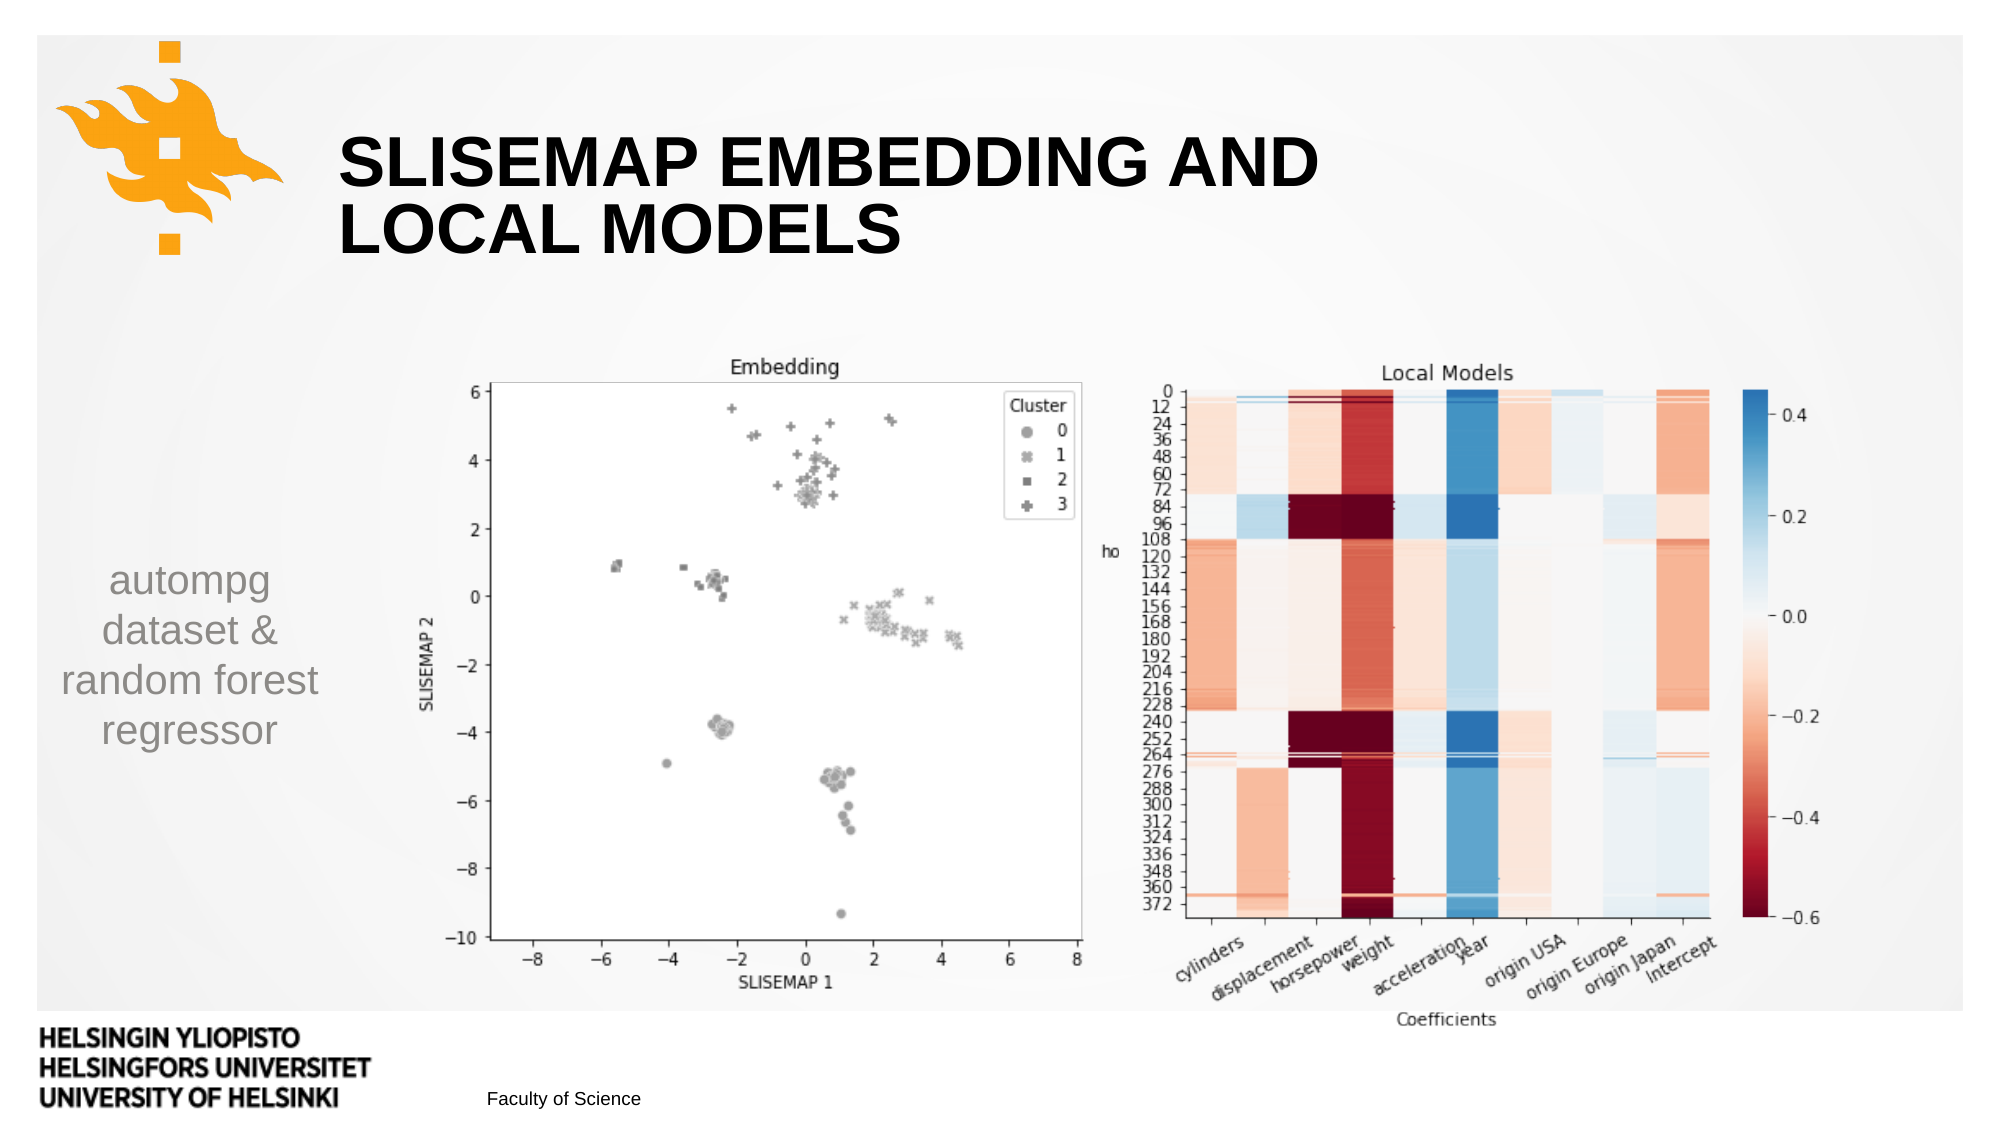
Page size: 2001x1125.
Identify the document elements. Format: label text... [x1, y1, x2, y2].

picture [34, 20, 1963, 1040]
text_box autompg dataset & random forest regressor [60, 552, 319, 754]
picture [34, 1023, 377, 1113]
title SLISEMAP embedding and local models [338, 131, 1934, 291]
